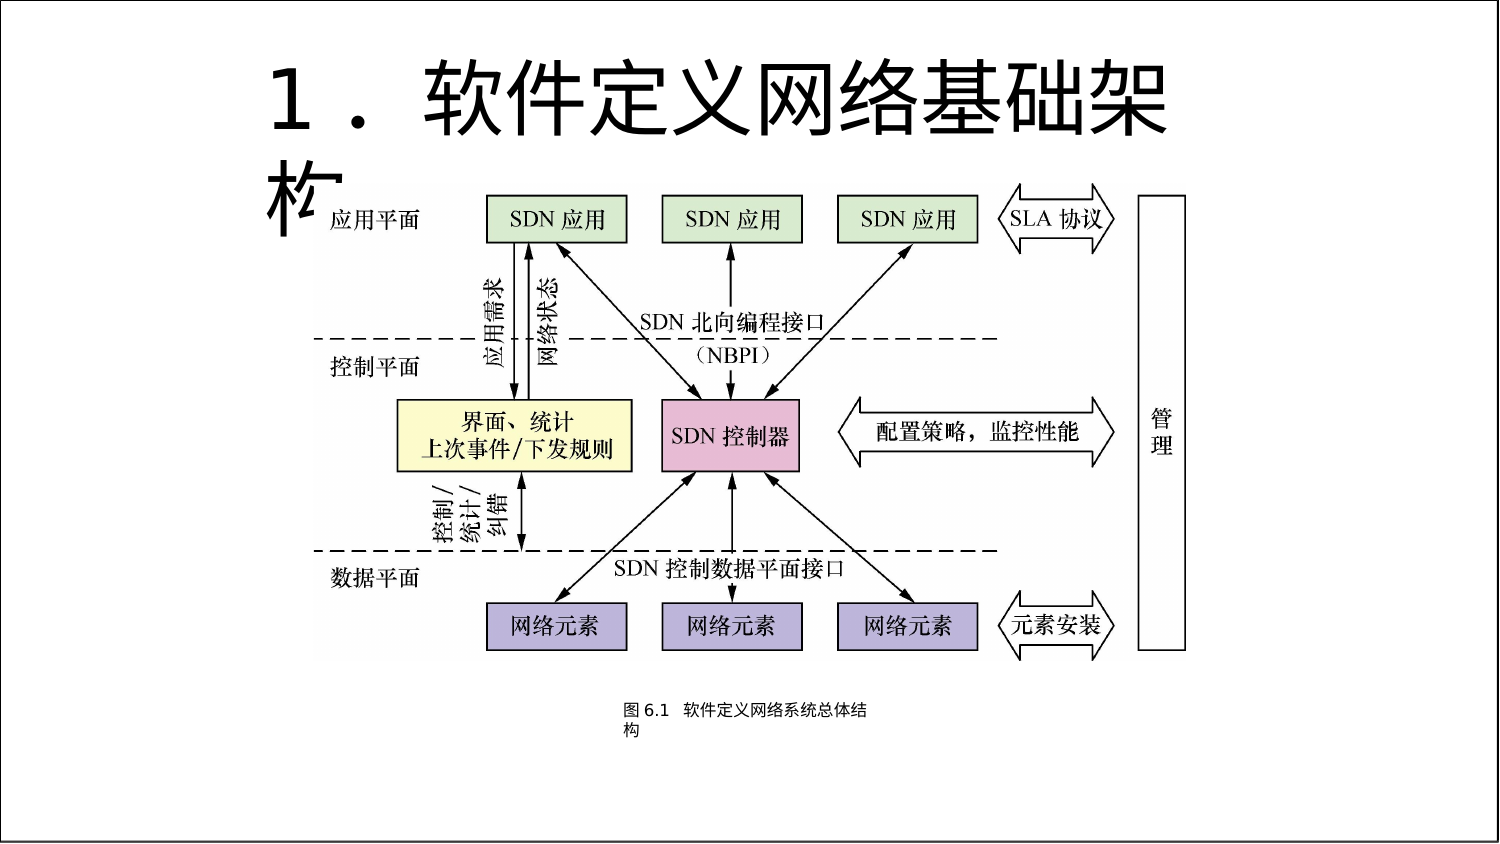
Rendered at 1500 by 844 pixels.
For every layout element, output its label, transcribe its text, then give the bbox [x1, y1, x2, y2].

title 1．软件定义网络基础架构 [263, 44, 1237, 247]
text_box 图6.1 软件定义网络系统总体结构 [620, 697, 880, 740]
text_box [313, 183, 1186, 661]
